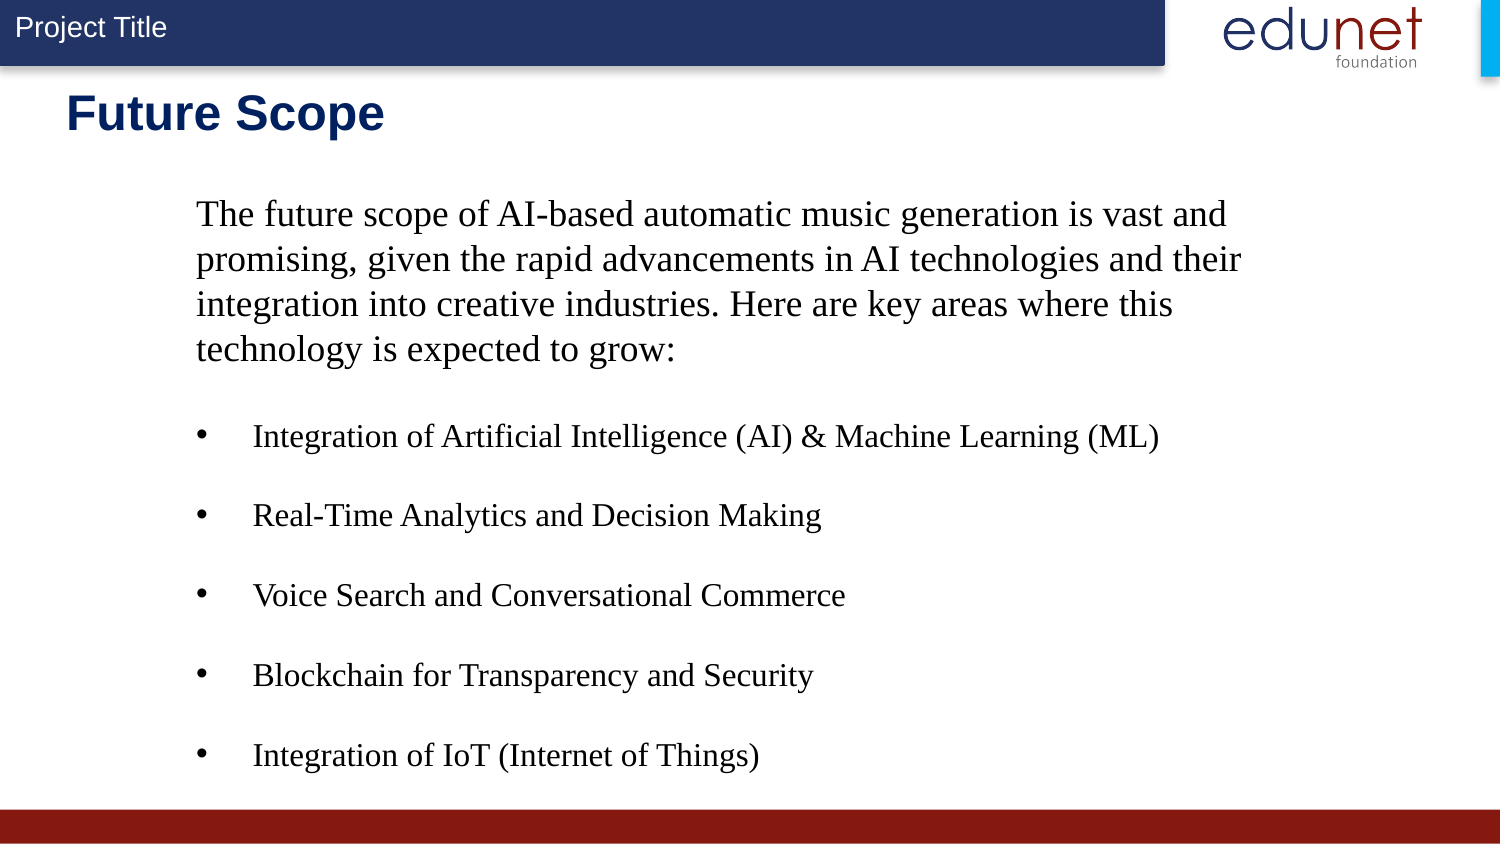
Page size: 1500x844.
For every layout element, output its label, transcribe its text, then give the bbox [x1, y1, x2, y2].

text_box The future scope of AI-based automatic music generation is vast and promising, given the rapid advancements in AI technologies and their integration into creative industries. Here are key areas where this technology is expected to grow: Integration of Artificial Intelligence (AI) & Machine Learning (ML) Real-Time Analytics and Decision Making Voice Search and Conversational Commerce Blockchain for Transparency and Security Integration of IoT (Internet of Things) [181, 181, 1294, 844]
title Future Scope [51, 72, 1449, 229]
picture [1219, 4, 1424, 72]
